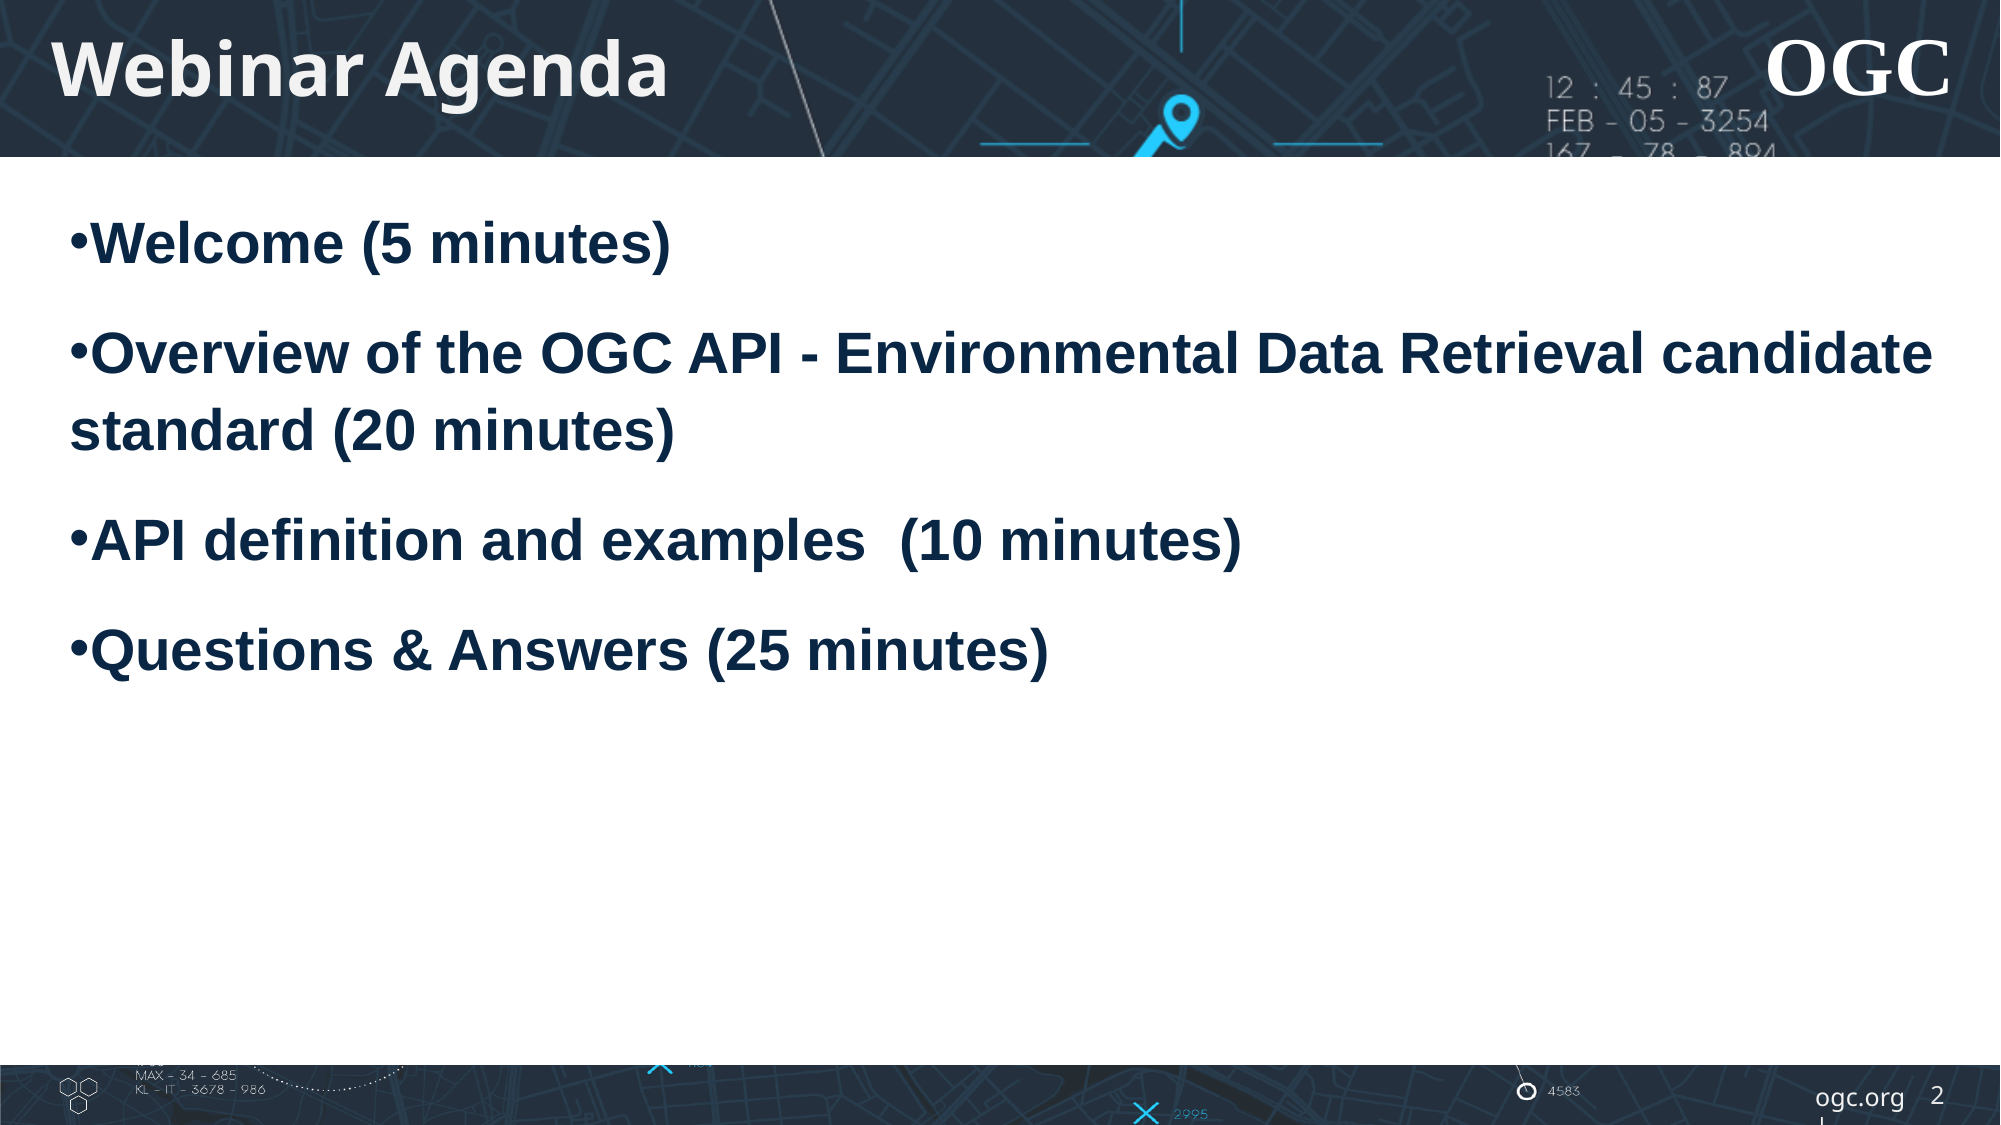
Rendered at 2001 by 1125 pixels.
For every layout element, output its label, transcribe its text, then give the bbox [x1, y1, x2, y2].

title Webinar Agenda [36, 9, 1762, 135]
picture [51, 1069, 106, 1123]
slide_number 2 [1772, 1073, 1960, 1121]
list Welcome (5 minutes) Overview of the OGC API - Environmental Data Retrieval candidate standard (20 minutes) API definition and examples (10 minutes) Questions & Answers (25 minutes) [54, 190, 2000, 1050]
